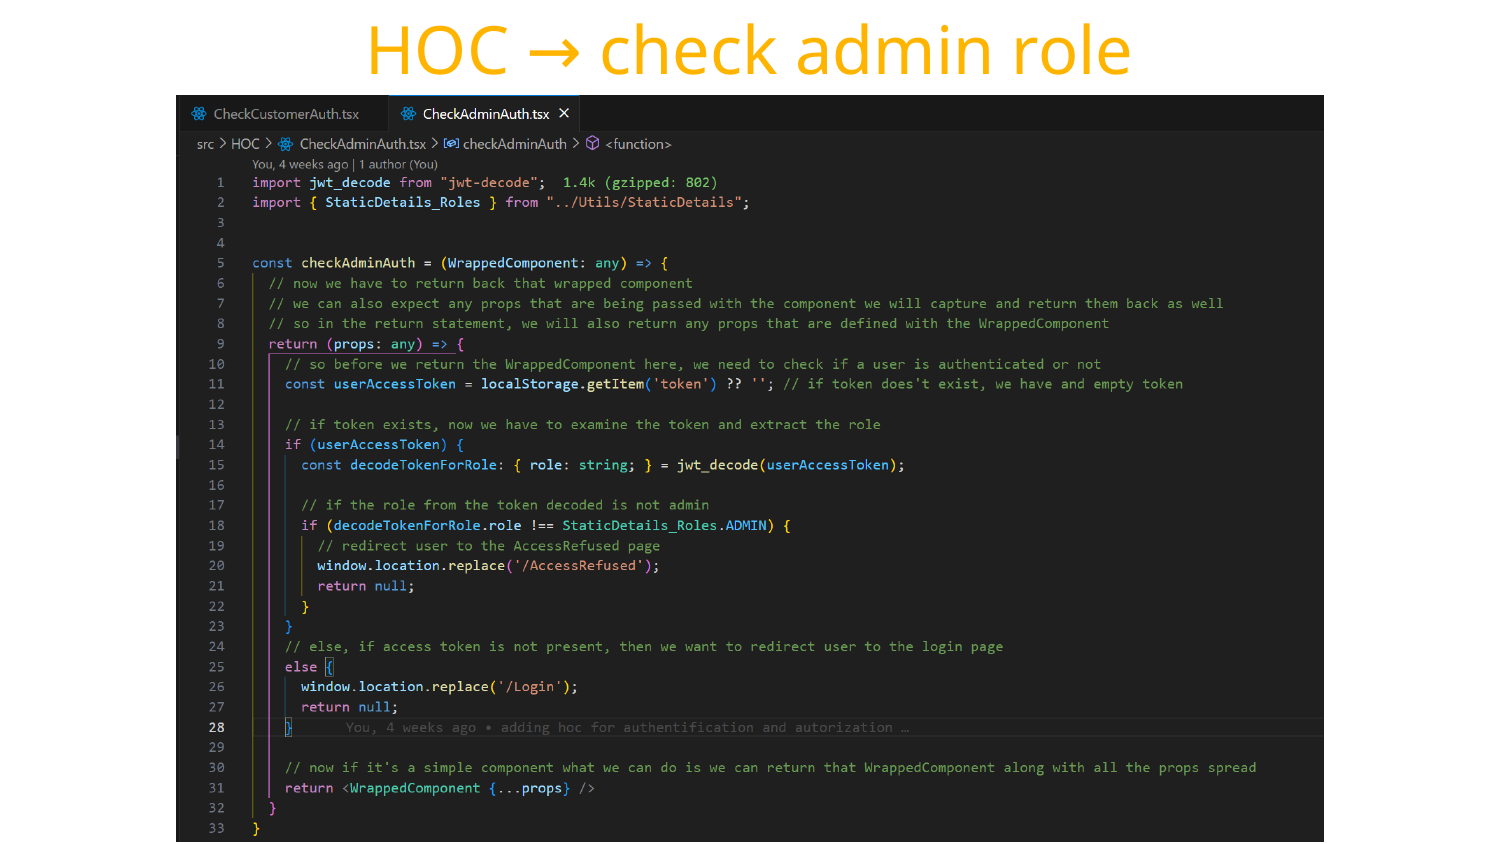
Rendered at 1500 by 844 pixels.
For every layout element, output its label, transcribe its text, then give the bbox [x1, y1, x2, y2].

text_box HOC → check admin role [60, 0, 1440, 96]
picture [176, 95, 1324, 842]
